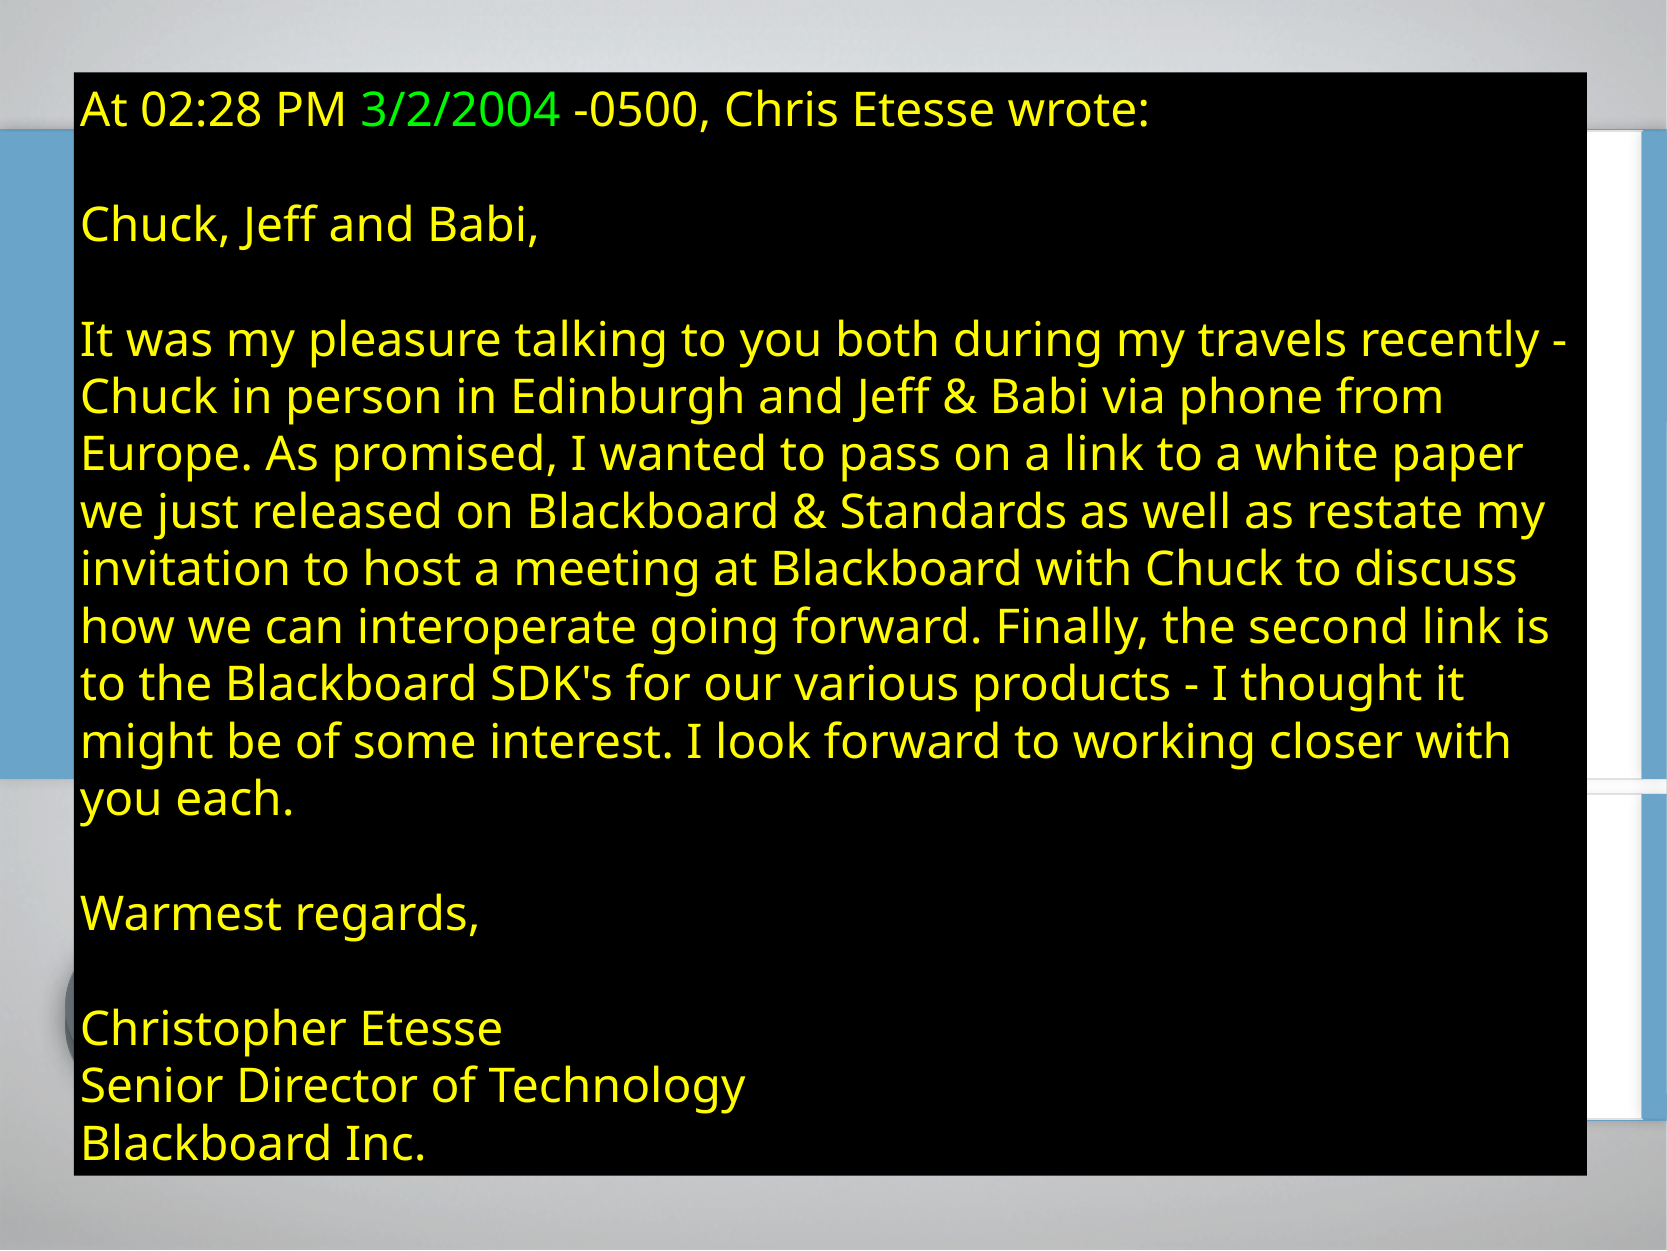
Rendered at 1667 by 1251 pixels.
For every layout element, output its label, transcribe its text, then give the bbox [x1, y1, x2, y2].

text_box At 02:28 PM 3/2/2004 -0500, Chris Etesse wrote: Chuck, Jeff and Babi, It was my pleasure talking to you both during my travels recently - Chuck in person in Edinburgh and Jeff & Babi via phone from Europe. As promised, I wanted to pass on a link to a white paper we just released on Blackboard & Standards as well as restate my invitation to host a meeting at Blackboard with Chuck to discuss how we can interoperate going forward. Finally, the second link is to the Blackboard SDK's for our various products - I thought it might be of some interest. I look forward to working closer with you each. Warmest regards, Christopher Etesse Senior Director of Technology Blackboard Inc. [73, 72, 1587, 1176]
picture [0, 780, 1667, 1250]
picture [0, 0, 1667, 129]
